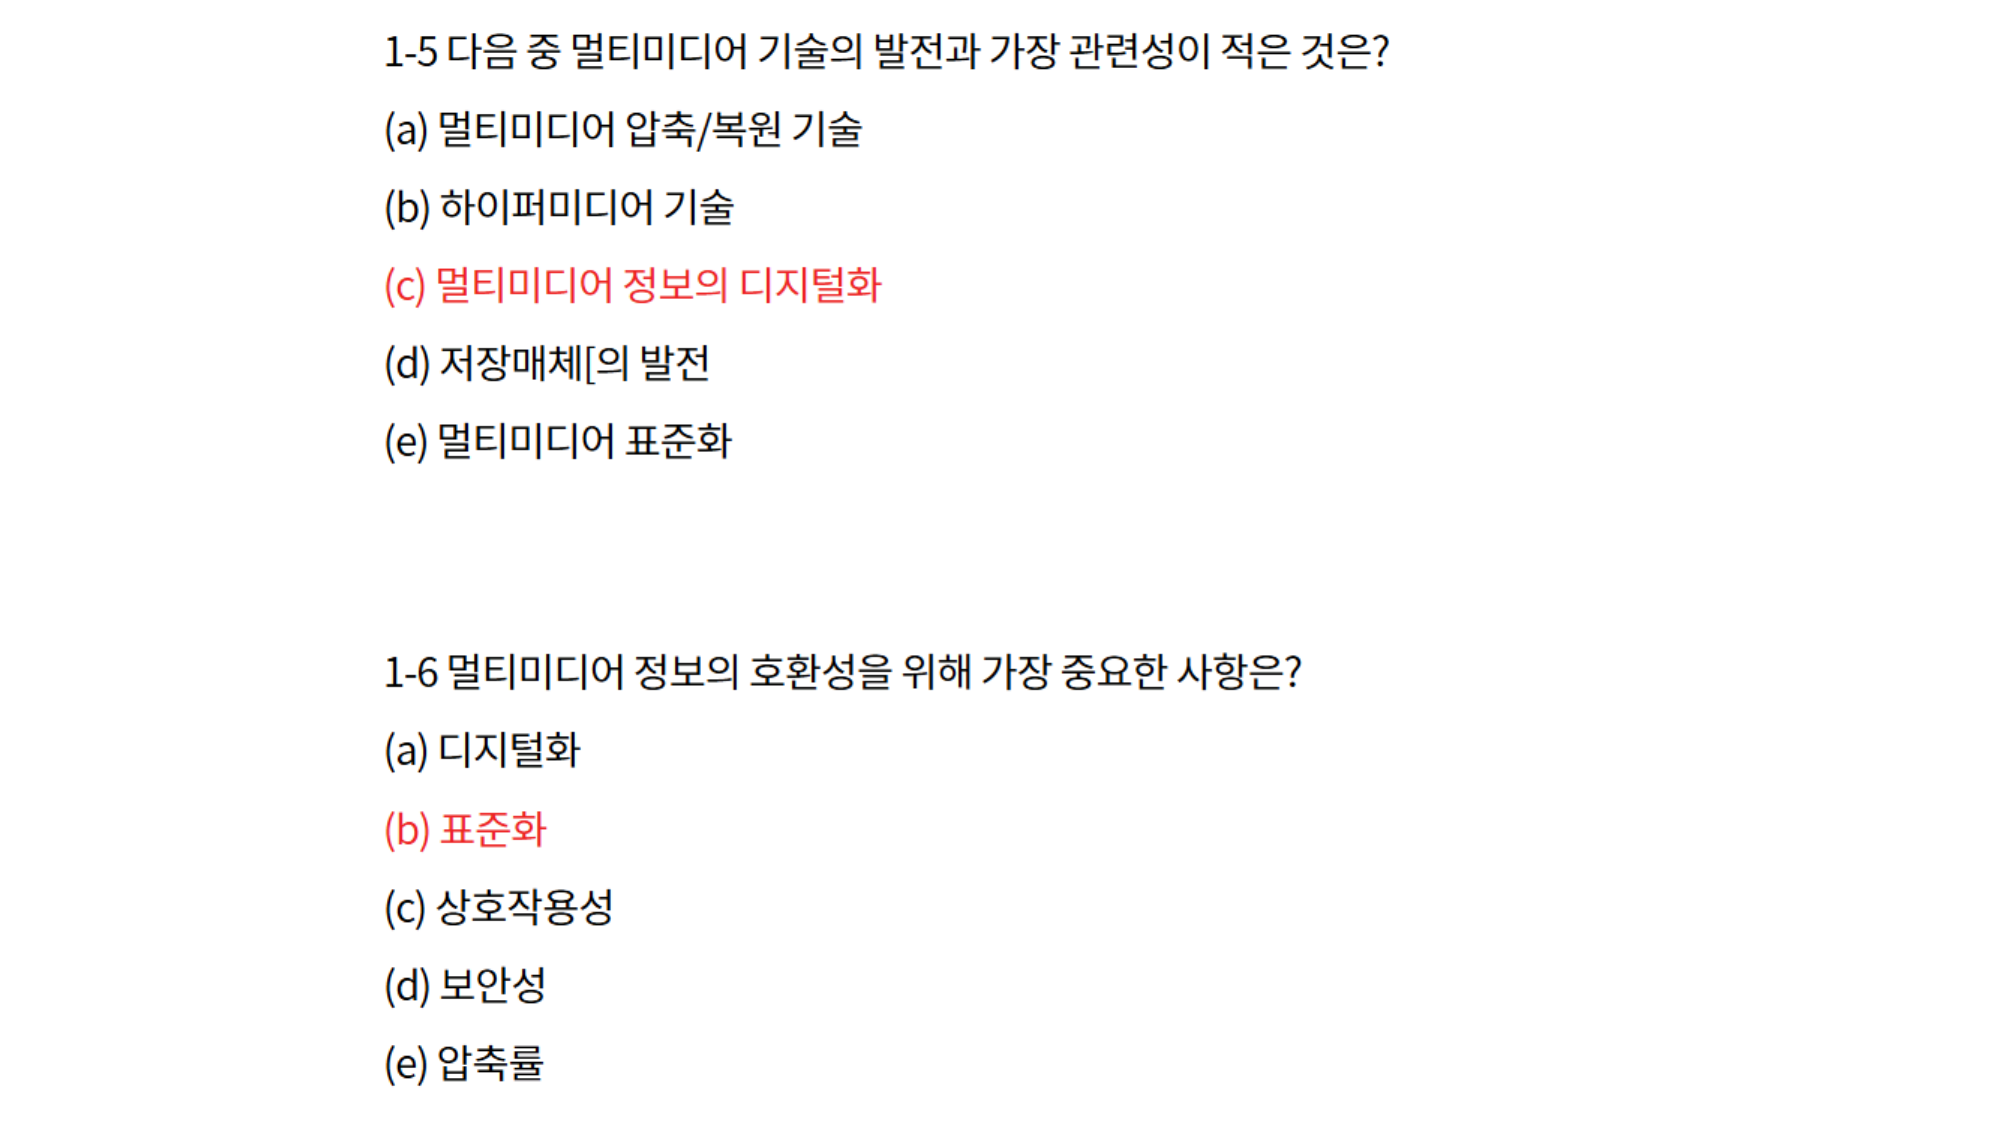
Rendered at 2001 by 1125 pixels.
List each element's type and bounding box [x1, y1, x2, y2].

picture [365, 0, 1635, 1125]
